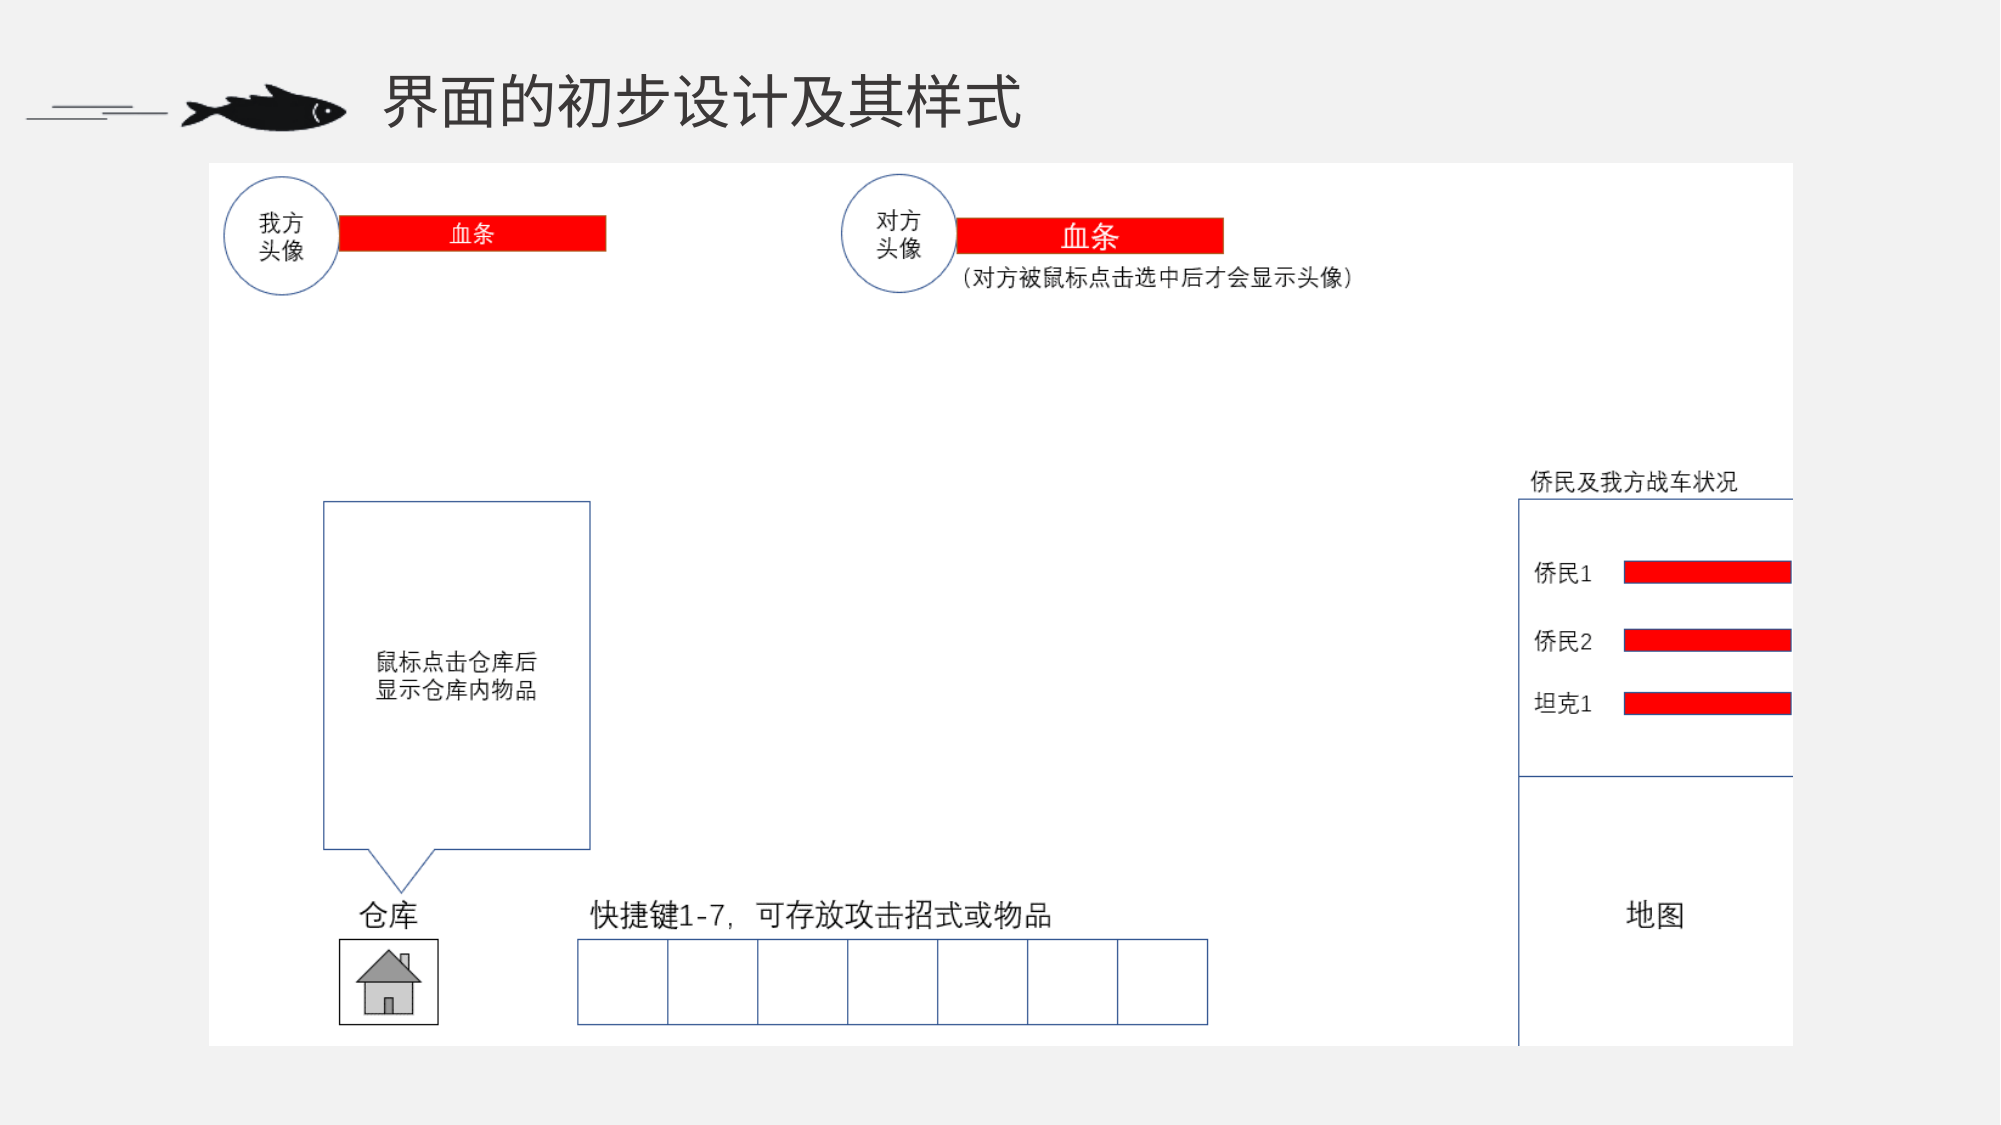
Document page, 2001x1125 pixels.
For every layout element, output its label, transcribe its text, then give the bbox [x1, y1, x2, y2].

text_box 界面的初步设计及其样式 [400, 57, 1038, 143]
picture [0, 34, 1793, 1046]
